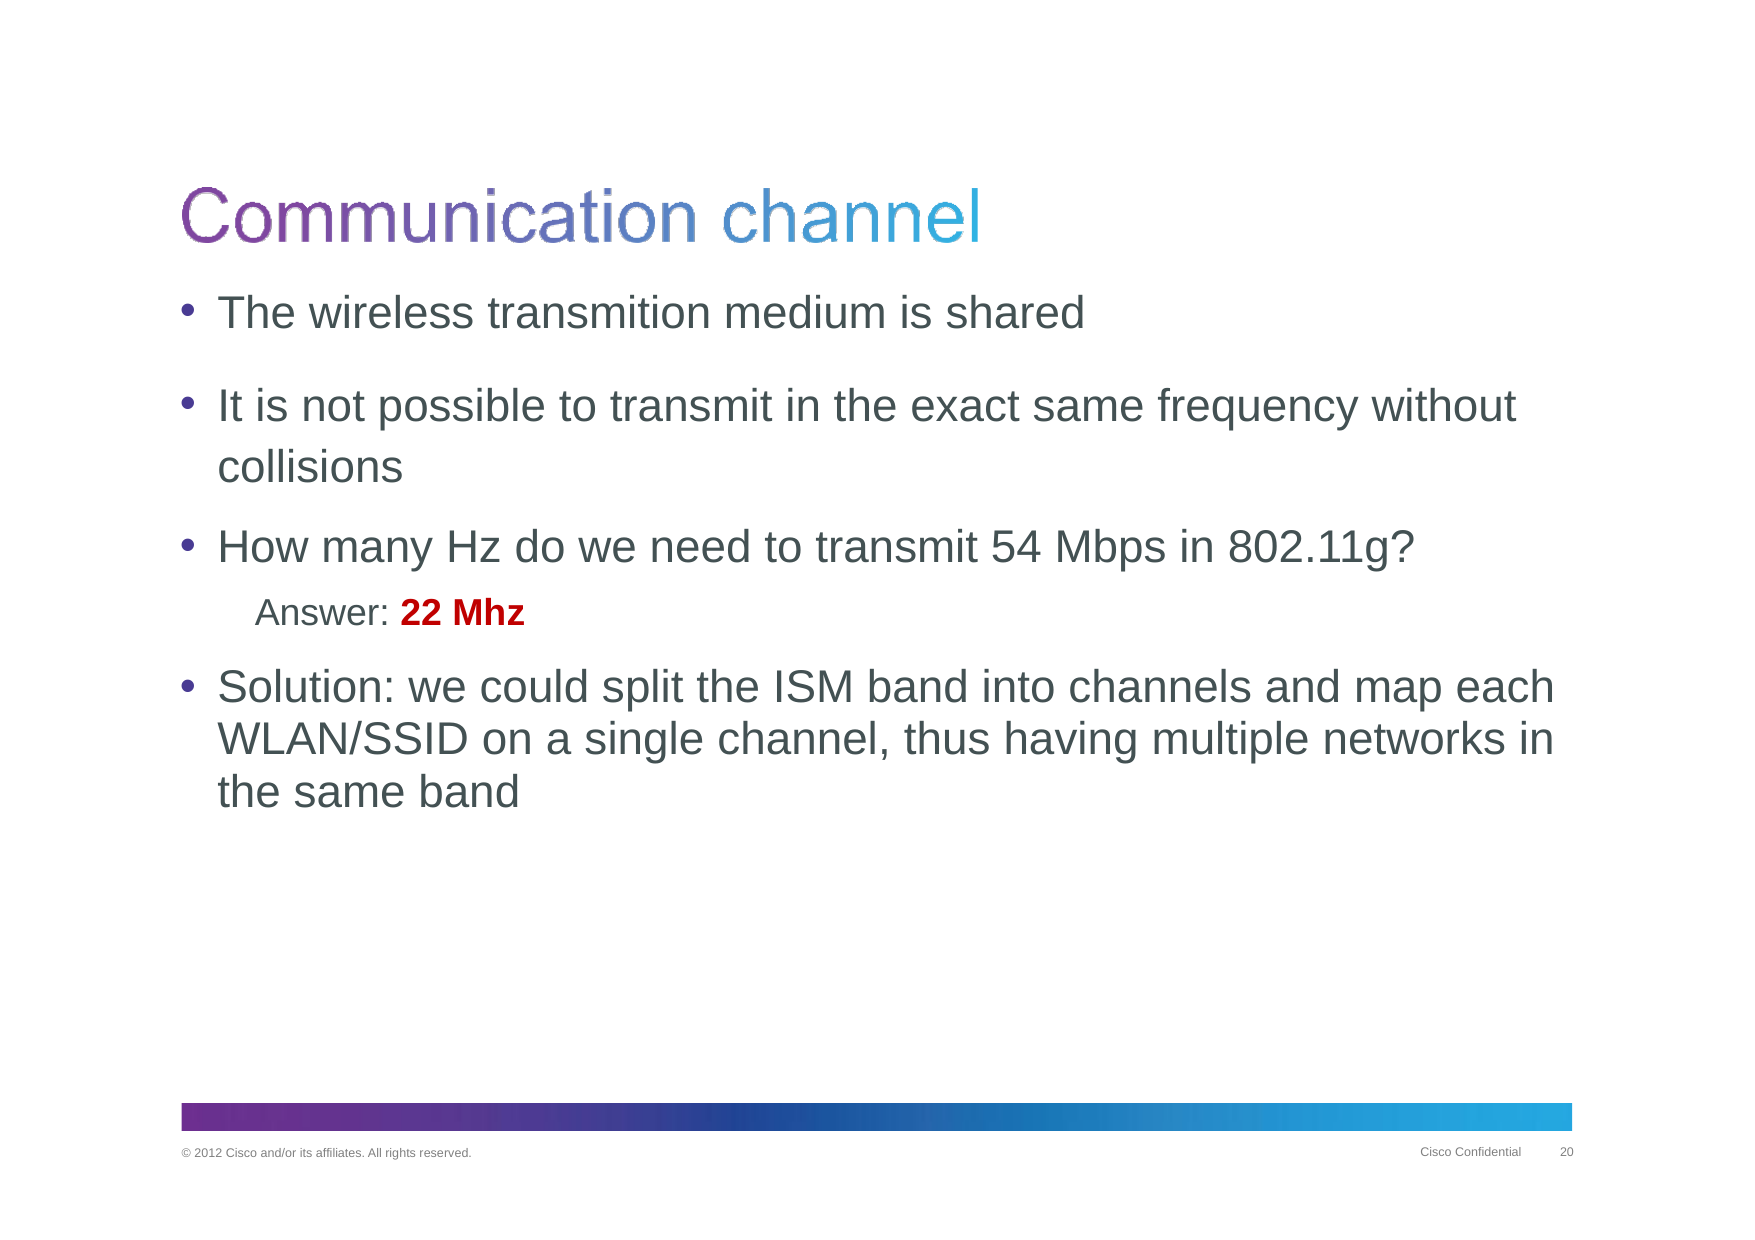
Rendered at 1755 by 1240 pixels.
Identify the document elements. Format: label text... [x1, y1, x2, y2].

footer © 2012 Cisco and/or its affiliates. All rights reserved. [179, 1144, 473, 1162]
picture [181, 1103, 1573, 1131]
slide_number Cisco Confidential [1418, 1144, 1524, 1162]
text_box 20 [1557, 1143, 1577, 1161]
text_box [182, 187, 978, 243]
text_box The wireless transmition medium is shared It is not possible to transmit in the exact same frequency without collisions How many Hz do we need to transmit 54 Mbps in 802.11g? Answer: 22 Mhz Solution: we could split the ISM band into channels and map each WLAN/SSID on a single channel, thus having multiple networks in the same band [177, 282, 1557, 802]
